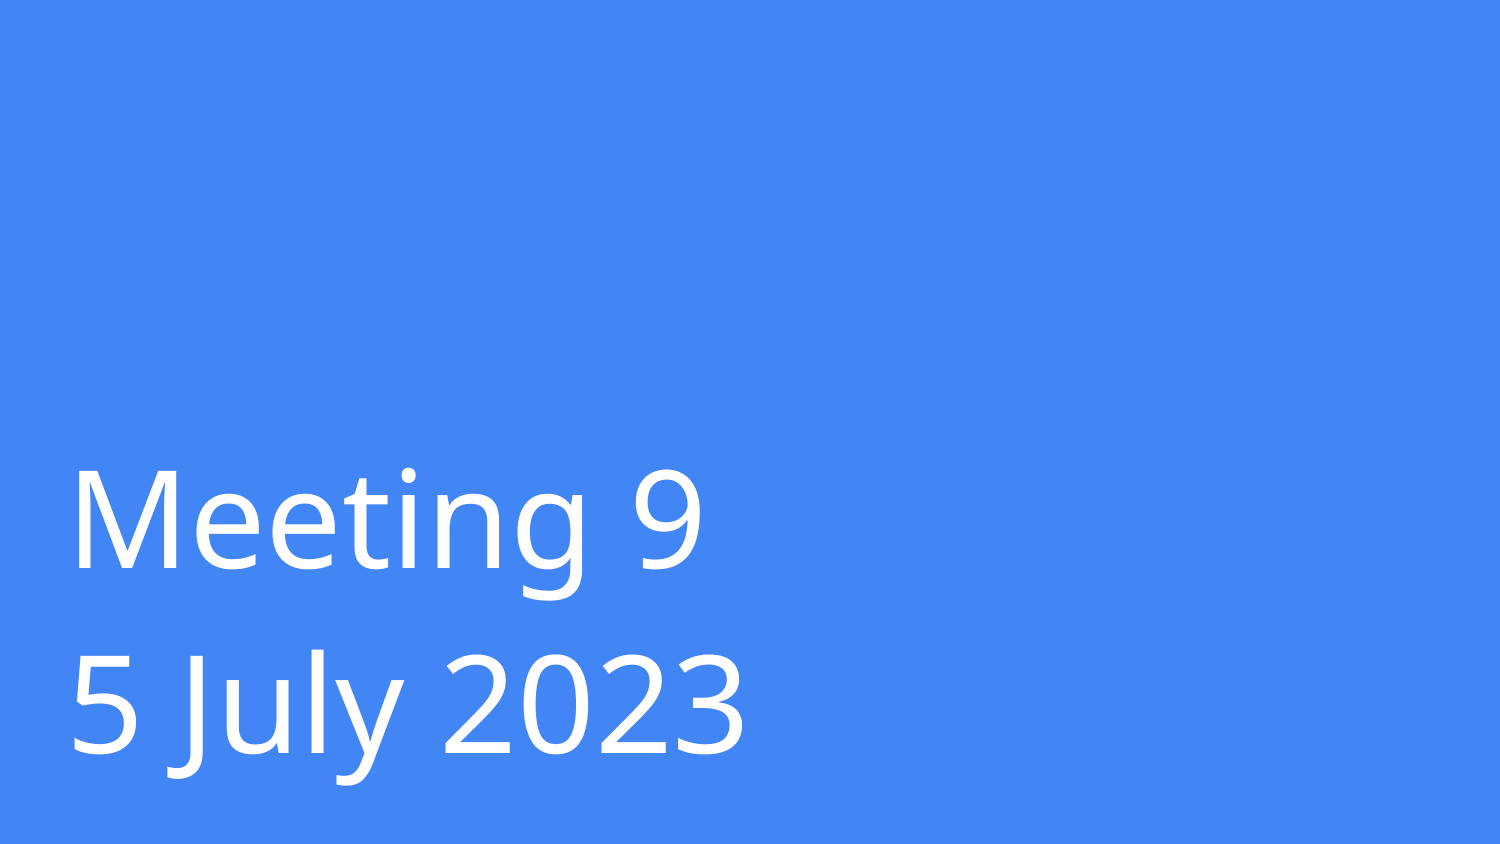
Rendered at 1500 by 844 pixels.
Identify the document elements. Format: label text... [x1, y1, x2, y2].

title Meeting 9 5 July 2023 [51, 406, 1383, 809]
